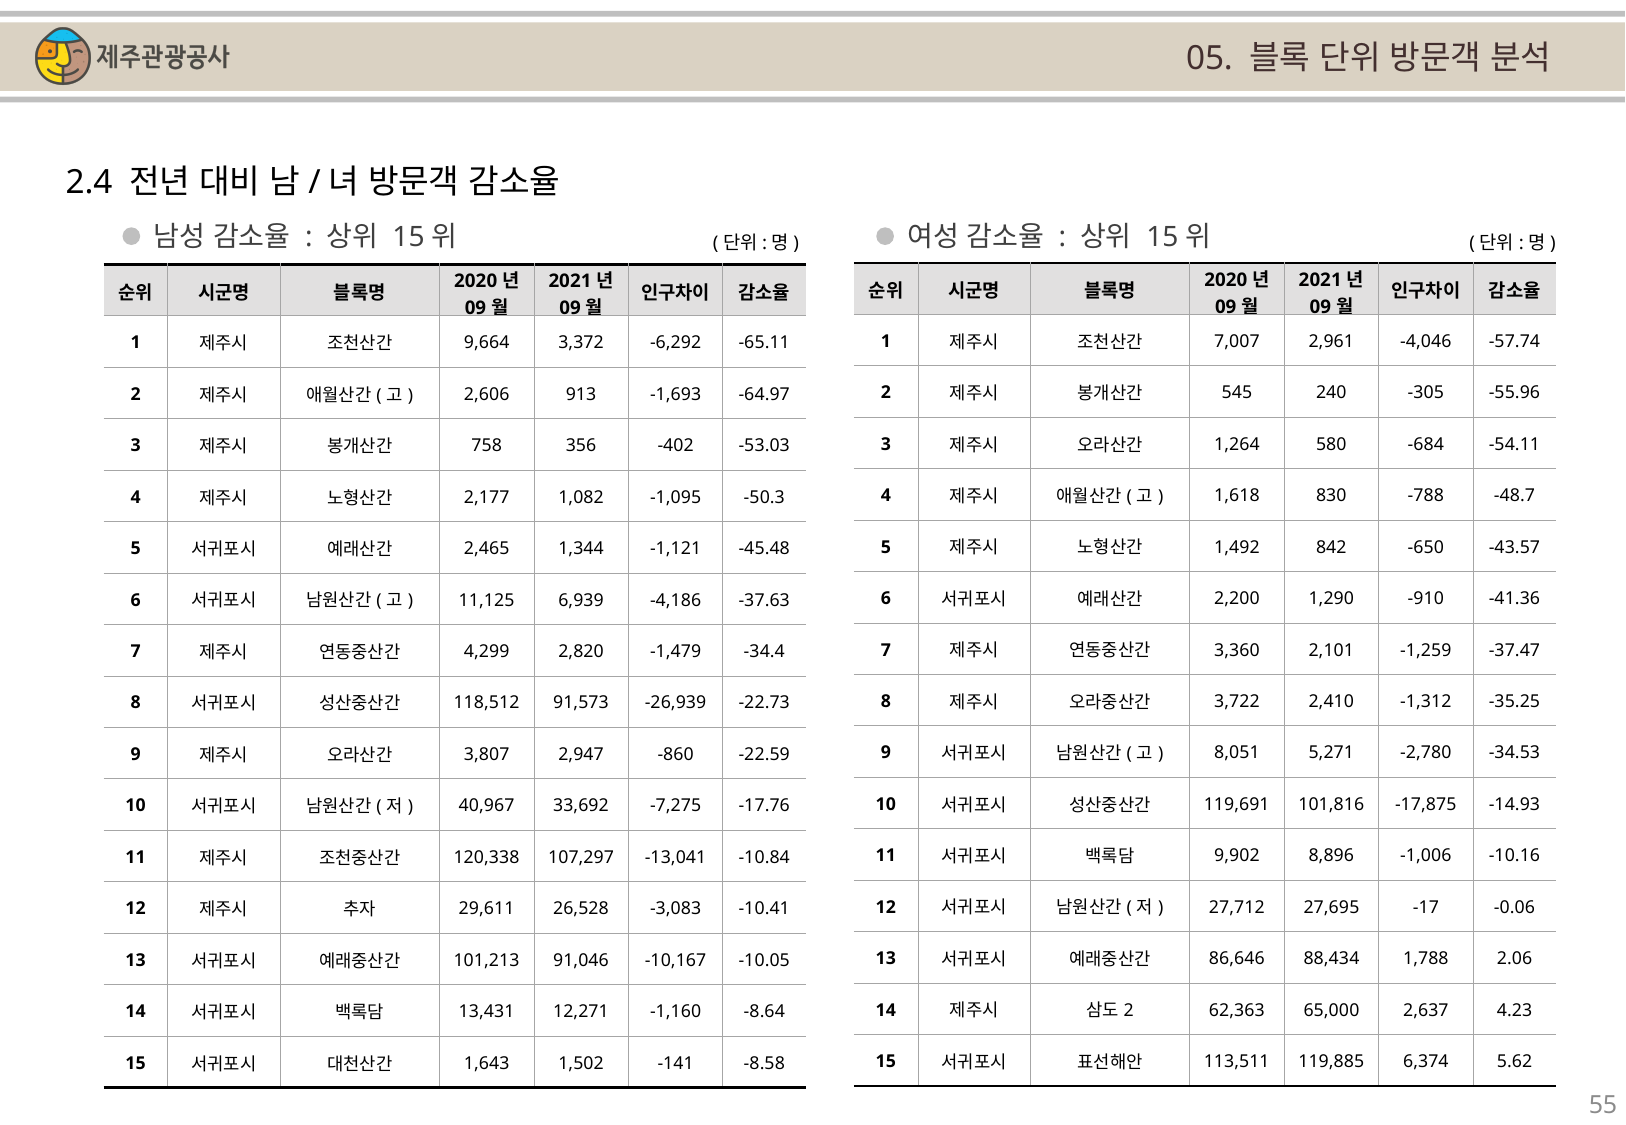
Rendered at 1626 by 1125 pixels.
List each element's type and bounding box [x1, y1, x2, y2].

table_cell [919, 624, 1030, 674]
table_cell [440, 779, 534, 830]
table_cell [854, 366, 918, 417]
table_cell [629, 419, 722, 470]
table_header [535, 266, 628, 315]
table_cell [629, 1037, 722, 1086]
table_cell [1379, 675, 1473, 725]
table_cell [854, 418, 918, 468]
table_cell [104, 728, 167, 778]
table_cell [1190, 881, 1284, 931]
table_cell [1379, 624, 1473, 674]
table_cell [854, 469, 918, 520]
table_cell [1474, 778, 1556, 828]
table_cell [104, 522, 167, 573]
table_cell [1474, 726, 1556, 777]
table_cell [919, 1035, 1030, 1085]
table_cell [723, 779, 806, 830]
table_cell [1190, 829, 1284, 880]
table_cell [629, 779, 722, 830]
table_cell [104, 985, 167, 1036]
table_cell [1474, 932, 1556, 983]
table_cell [440, 985, 534, 1036]
table_cell [1379, 572, 1473, 623]
table_cell [1379, 829, 1473, 880]
table_cell [1474, 469, 1556, 520]
table_cell [281, 882, 439, 933]
table_cell [104, 677, 167, 727]
text_box [121, 210, 472, 260]
table_cell [440, 934, 534, 984]
table_cell [1031, 469, 1189, 520]
table_cell [919, 881, 1030, 931]
table_cell [1285, 521, 1378, 571]
table_cell [1190, 778, 1284, 828]
table_cell [535, 471, 628, 521]
table_cell [440, 1037, 534, 1086]
table_cell [1285, 726, 1378, 777]
picture [31, 26, 232, 87]
table_cell [535, 728, 628, 778]
table_cell [168, 316, 280, 367]
table_cell [1379, 726, 1473, 777]
table_cell [854, 1035, 918, 1085]
table_cell [723, 316, 806, 367]
table_cell [919, 675, 1030, 725]
table_cell [440, 574, 534, 624]
table_cell [1285, 1035, 1378, 1063]
table_cell [919, 315, 1030, 365]
table_cell [1285, 315, 1378, 365]
table_cell [854, 829, 918, 880]
table_cell [629, 882, 722, 933]
table_cell [104, 779, 167, 830]
table_cell [854, 315, 918, 365]
table_cell [1031, 778, 1189, 828]
table_cell [1285, 984, 1378, 1034]
table_cell [1031, 829, 1189, 880]
table_cell [919, 366, 1030, 417]
table_cell [1190, 984, 1284, 1034]
table_cell [629, 728, 722, 778]
table_cell [919, 521, 1030, 571]
table_cell [629, 934, 722, 984]
table_cell [919, 932, 1030, 983]
table_cell [281, 1037, 439, 1086]
table_cell [1031, 932, 1189, 983]
slide_number [1251, 1063, 1618, 1123]
table_cell [1474, 624, 1556, 674]
table_cell [1379, 521, 1473, 571]
table_cell [1474, 366, 1556, 417]
table_cell [281, 368, 439, 418]
table_cell [1474, 521, 1556, 571]
table_cell [1379, 778, 1473, 828]
table_header [1031, 264, 1189, 314]
table_cell [1190, 418, 1284, 468]
table_cell [723, 1037, 806, 1086]
table_cell [1285, 829, 1378, 880]
table_cell [281, 625, 439, 676]
table_cell [168, 677, 280, 727]
table_cell [854, 726, 918, 777]
table_cell [168, 368, 280, 418]
table_cell [440, 316, 534, 367]
table_cell [629, 316, 722, 367]
table_cell [440, 471, 534, 521]
table_cell [1031, 726, 1189, 777]
table_cell [1190, 572, 1284, 623]
table_cell [1379, 418, 1473, 468]
table_cell [535, 677, 628, 727]
table_cell [1474, 1035, 1556, 1063]
table_header [1379, 264, 1473, 314]
table_cell [440, 882, 534, 933]
table_cell [1474, 675, 1556, 725]
table_cell [723, 574, 806, 624]
table_cell [1031, 315, 1189, 365]
table_header [168, 266, 280, 315]
table_cell [854, 572, 918, 623]
table_cell [854, 521, 918, 571]
table_cell [629, 522, 722, 573]
table_cell [854, 881, 918, 931]
table_cell [723, 831, 806, 881]
table_cell [535, 368, 628, 418]
table_cell [440, 419, 534, 470]
table_cell [168, 779, 280, 830]
table_cell [104, 882, 167, 933]
table_cell [1379, 469, 1473, 520]
table_cell [723, 934, 806, 984]
table_cell [1190, 624, 1284, 674]
table_cell [629, 625, 722, 676]
table_cell [1285, 932, 1378, 983]
table_cell [919, 829, 1030, 880]
table_cell [919, 778, 1030, 828]
table_cell [854, 675, 918, 725]
table_cell [629, 677, 722, 727]
table_cell [535, 985, 628, 1036]
table_cell [281, 419, 439, 470]
table_cell [1031, 521, 1189, 571]
table_cell [629, 471, 722, 521]
text_box [1042, 28, 1595, 84]
table_header [1190, 264, 1284, 314]
table_cell [104, 1037, 167, 1086]
table_cell [854, 778, 918, 828]
table_cell [1190, 1035, 1284, 1085]
table_cell [1031, 572, 1189, 623]
table_cell [281, 471, 439, 521]
table_header [919, 264, 1030, 314]
table_cell [440, 677, 534, 727]
table_cell [723, 522, 806, 573]
table_cell [535, 316, 628, 367]
table_cell [723, 728, 806, 778]
table_cell [723, 882, 806, 933]
table_cell [1190, 675, 1284, 725]
table_cell [168, 419, 280, 470]
table_cell [535, 934, 628, 984]
table_cell [1285, 469, 1378, 520]
table_cell [535, 625, 628, 676]
table_cell [1190, 932, 1284, 983]
table_cell [104, 368, 167, 418]
table_cell [104, 316, 167, 367]
table_cell [1474, 315, 1556, 365]
table_cell [440, 368, 534, 418]
table_header [440, 266, 534, 315]
table_cell [281, 934, 439, 984]
table_cell [1474, 418, 1556, 468]
table_cell [1474, 572, 1556, 623]
table_cell [854, 624, 918, 674]
table_cell [1031, 984, 1189, 1034]
table_cell [1474, 984, 1556, 1034]
table_cell [723, 625, 806, 676]
table_cell [723, 419, 806, 470]
table_cell [281, 779, 439, 830]
table_header [1474, 264, 1556, 314]
table_cell [1031, 881, 1189, 931]
table_cell [1379, 881, 1473, 931]
table_cell [723, 471, 806, 521]
table_cell [168, 625, 280, 676]
table_cell [440, 728, 534, 778]
table_cell [104, 574, 167, 624]
table_cell [104, 831, 167, 881]
table_cell [535, 831, 628, 881]
table_header [629, 266, 722, 315]
table_cell [168, 985, 280, 1036]
table_cell [168, 728, 280, 778]
table_cell [281, 677, 439, 727]
table_cell [440, 625, 534, 676]
table_cell [1474, 881, 1556, 931]
table_cell [281, 831, 439, 881]
table_cell [1379, 315, 1473, 365]
table_cell [919, 726, 1030, 777]
table_cell [168, 882, 280, 933]
table_cell [1379, 1035, 1473, 1063]
table_cell [104, 934, 167, 984]
table_cell [1474, 829, 1556, 880]
table_cell [1031, 675, 1189, 725]
table_header [1285, 264, 1378, 314]
table_cell [440, 831, 534, 881]
table_cell [1285, 418, 1378, 468]
table_cell [1190, 366, 1284, 417]
table_cell [168, 1037, 280, 1086]
table_cell [1190, 726, 1284, 777]
table_cell [1190, 469, 1284, 520]
table_cell [168, 522, 280, 573]
table_cell [1379, 984, 1473, 1034]
table_cell [281, 728, 439, 778]
table_cell [1285, 778, 1378, 828]
text_box [698, 223, 814, 261]
table_cell [629, 368, 722, 418]
table_cell [1031, 418, 1189, 468]
table_cell [1031, 1035, 1189, 1085]
table_cell [1031, 624, 1189, 674]
table_cell [1285, 881, 1378, 931]
table_cell [535, 882, 628, 933]
table_cell [1190, 315, 1284, 365]
table_cell [281, 985, 439, 1036]
table_cell [1190, 521, 1284, 571]
table_cell [440, 522, 534, 573]
table_cell [281, 574, 439, 624]
table_cell [281, 316, 439, 367]
table_header [104, 266, 167, 315]
text_box [875, 210, 1226, 260]
table_cell [1031, 366, 1189, 417]
table_cell [281, 522, 439, 573]
text_box [1454, 223, 1571, 261]
table_cell [723, 985, 806, 1036]
table_cell [854, 984, 918, 1034]
table_header [723, 266, 806, 315]
table_cell [629, 831, 722, 881]
table_cell [168, 471, 280, 521]
table_cell [168, 574, 280, 624]
table_cell [629, 985, 722, 1036]
table_cell [1285, 675, 1378, 725]
table_cell [1379, 366, 1473, 417]
table_cell [168, 831, 280, 881]
table_cell [1285, 366, 1378, 417]
table_cell [1285, 572, 1378, 623]
table_header [281, 266, 439, 315]
table_cell [535, 419, 628, 470]
table_cell [919, 984, 1030, 1034]
table_cell [535, 1037, 628, 1086]
table_cell [723, 368, 806, 418]
table_cell [168, 934, 280, 984]
table_cell [723, 677, 806, 727]
table_cell [535, 574, 628, 624]
table_cell [535, 779, 628, 830]
table_cell [854, 932, 918, 983]
table_cell [1285, 624, 1378, 674]
table_cell [919, 469, 1030, 520]
table_cell [535, 522, 628, 573]
table_header [854, 264, 918, 314]
table_cell [919, 418, 1030, 468]
table_cell [104, 471, 167, 521]
table_cell [919, 572, 1030, 623]
table_cell [1379, 932, 1473, 983]
text_box [50, 152, 1144, 208]
table_cell [104, 625, 167, 676]
table_cell [629, 574, 722, 624]
table_cell [104, 419, 167, 470]
